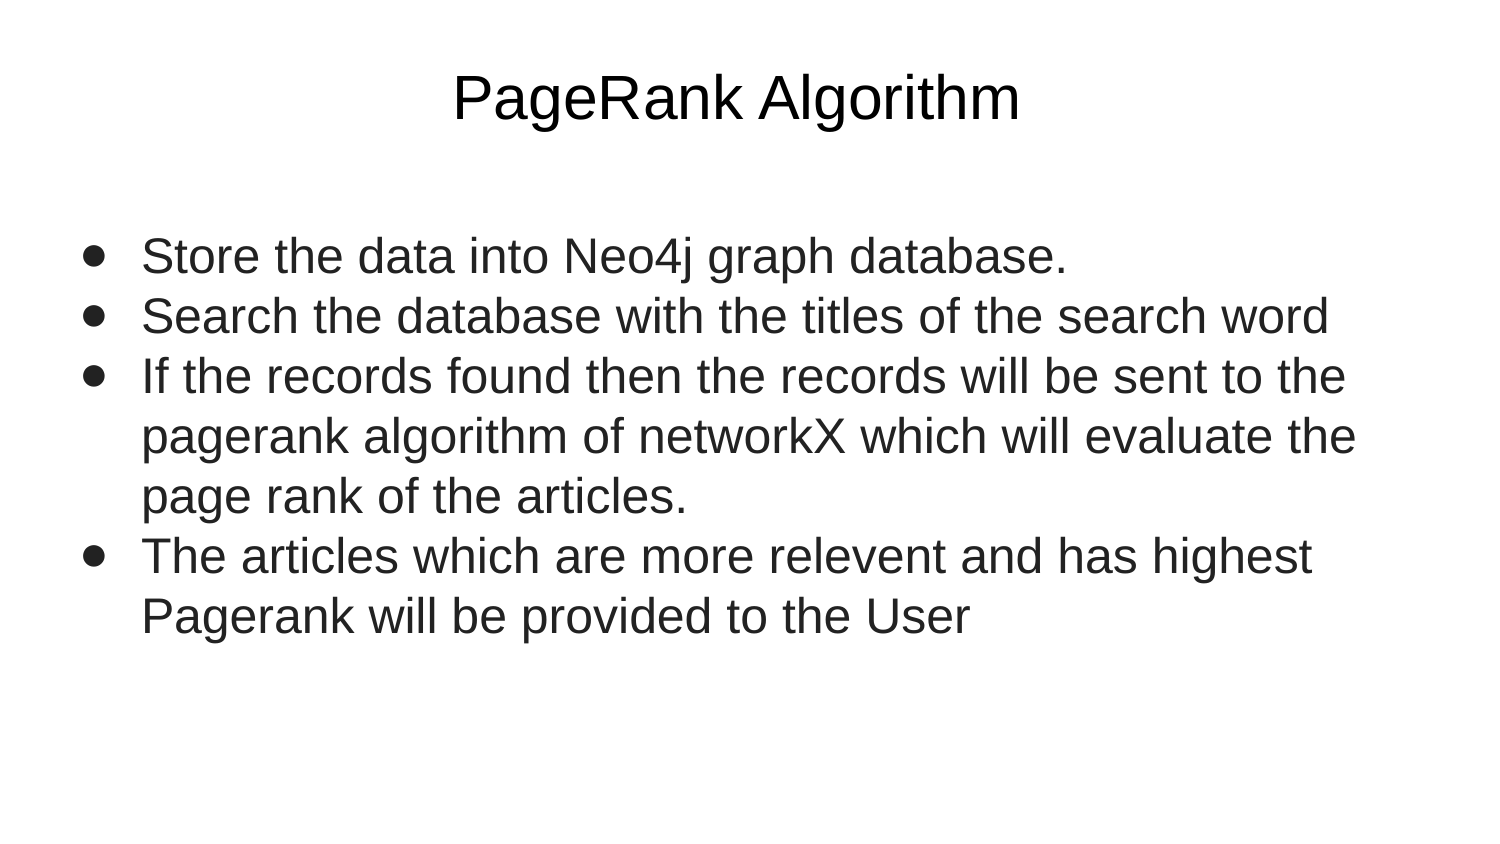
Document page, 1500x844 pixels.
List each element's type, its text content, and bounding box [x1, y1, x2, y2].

subtitle Store the data into Neo4j graph database. Search the database with the titles of the search word If the records found then the records will be sent to the pagerank algorithm of networkX which will evaluate the page rank of the articles. The articles which are more relevent and has highest Pagerank will be provided to the User [51, 208, 1449, 806]
title PageRank Algorithm [38, 27, 1437, 148]
